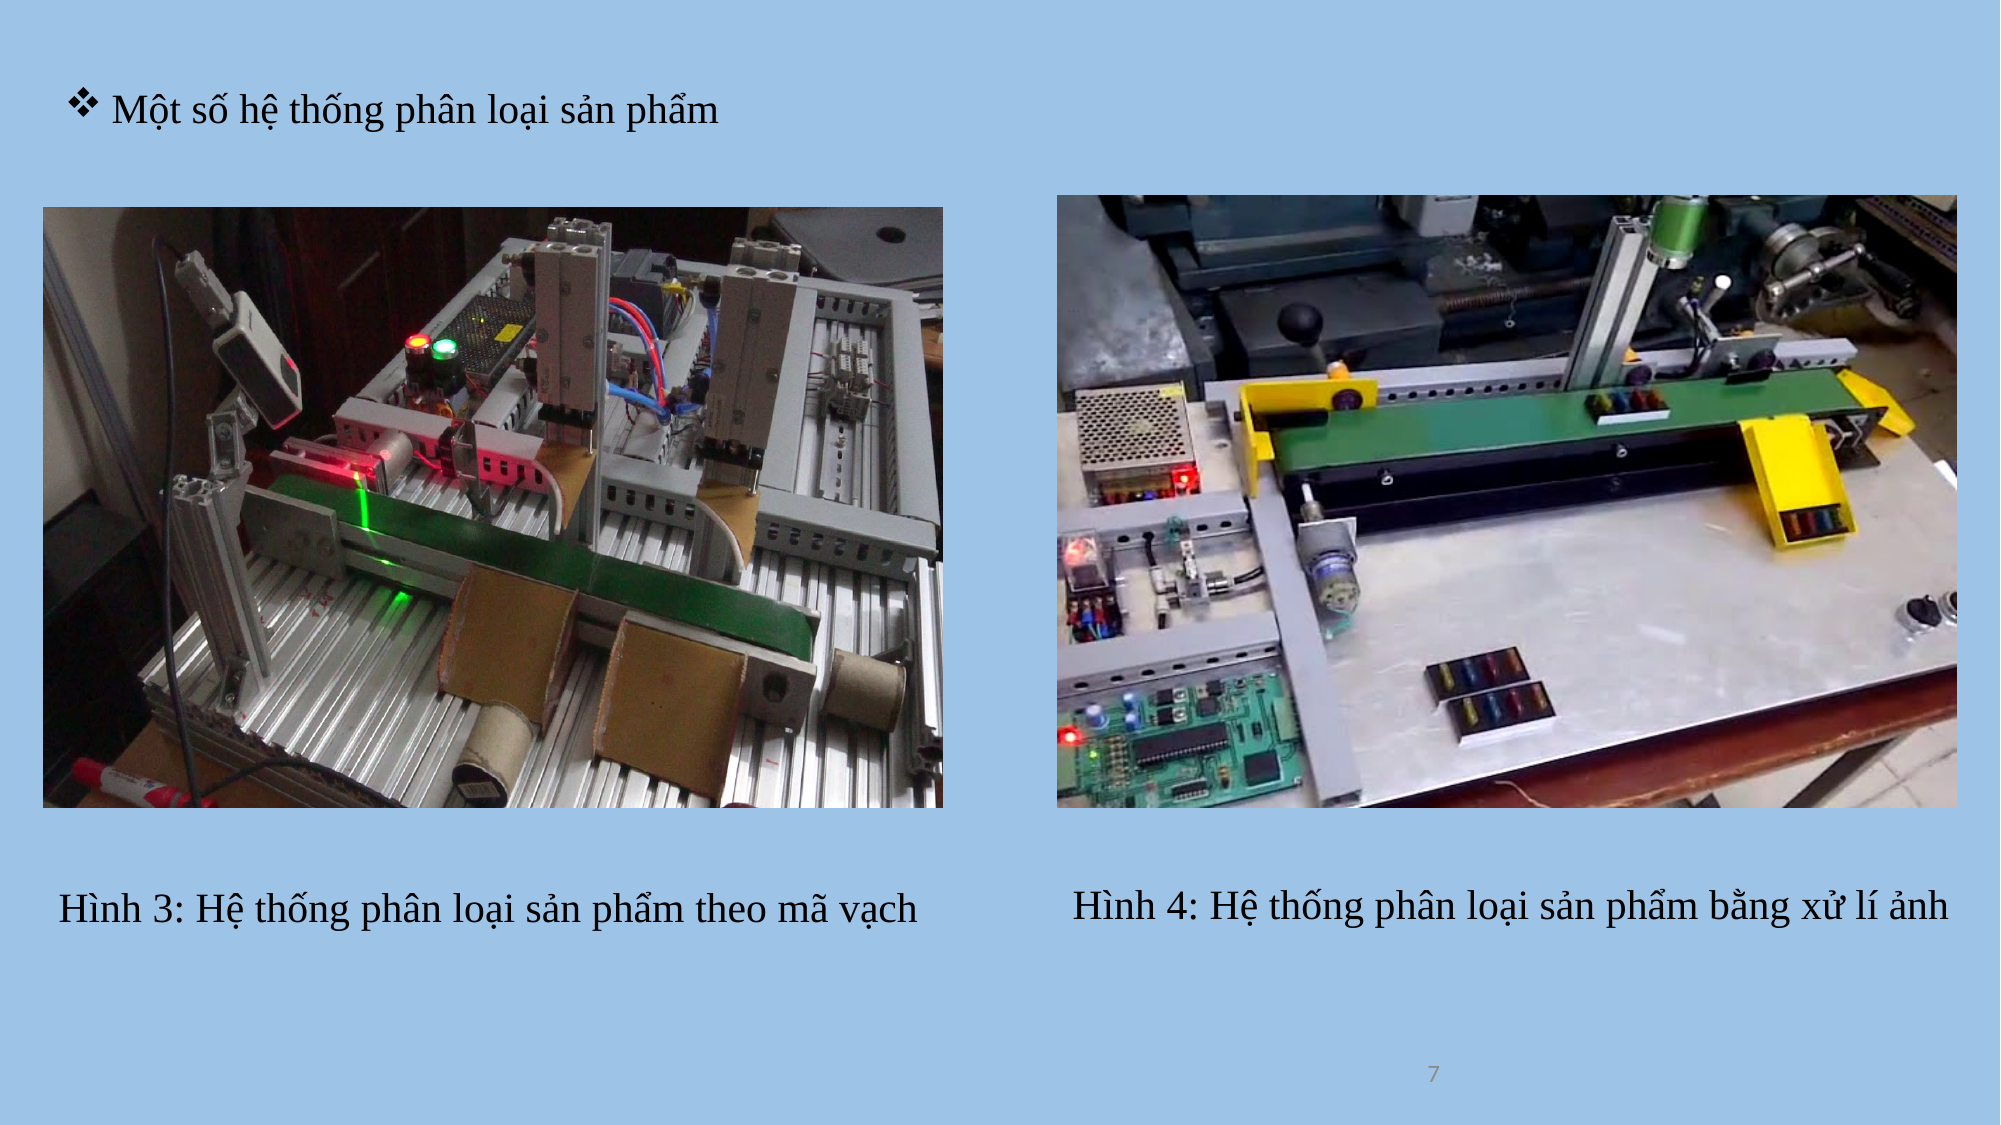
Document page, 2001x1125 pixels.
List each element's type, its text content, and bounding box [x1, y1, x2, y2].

slide_number 7 [1412, 1042, 1863, 1103]
picture [43, 207, 943, 808]
text_box Hình 4: Hệ thống phân loại sản phẩm bằng xử lí ảnh [1057, 870, 2000, 980]
text_box Hình 3: Hệ thống phân loại sản phẩm theo mã vạch [43, 873, 943, 984]
picture [1057, 195, 1957, 808]
text_box Một số hệ thống phân loại sản phẩm [43, 74, 741, 140]
